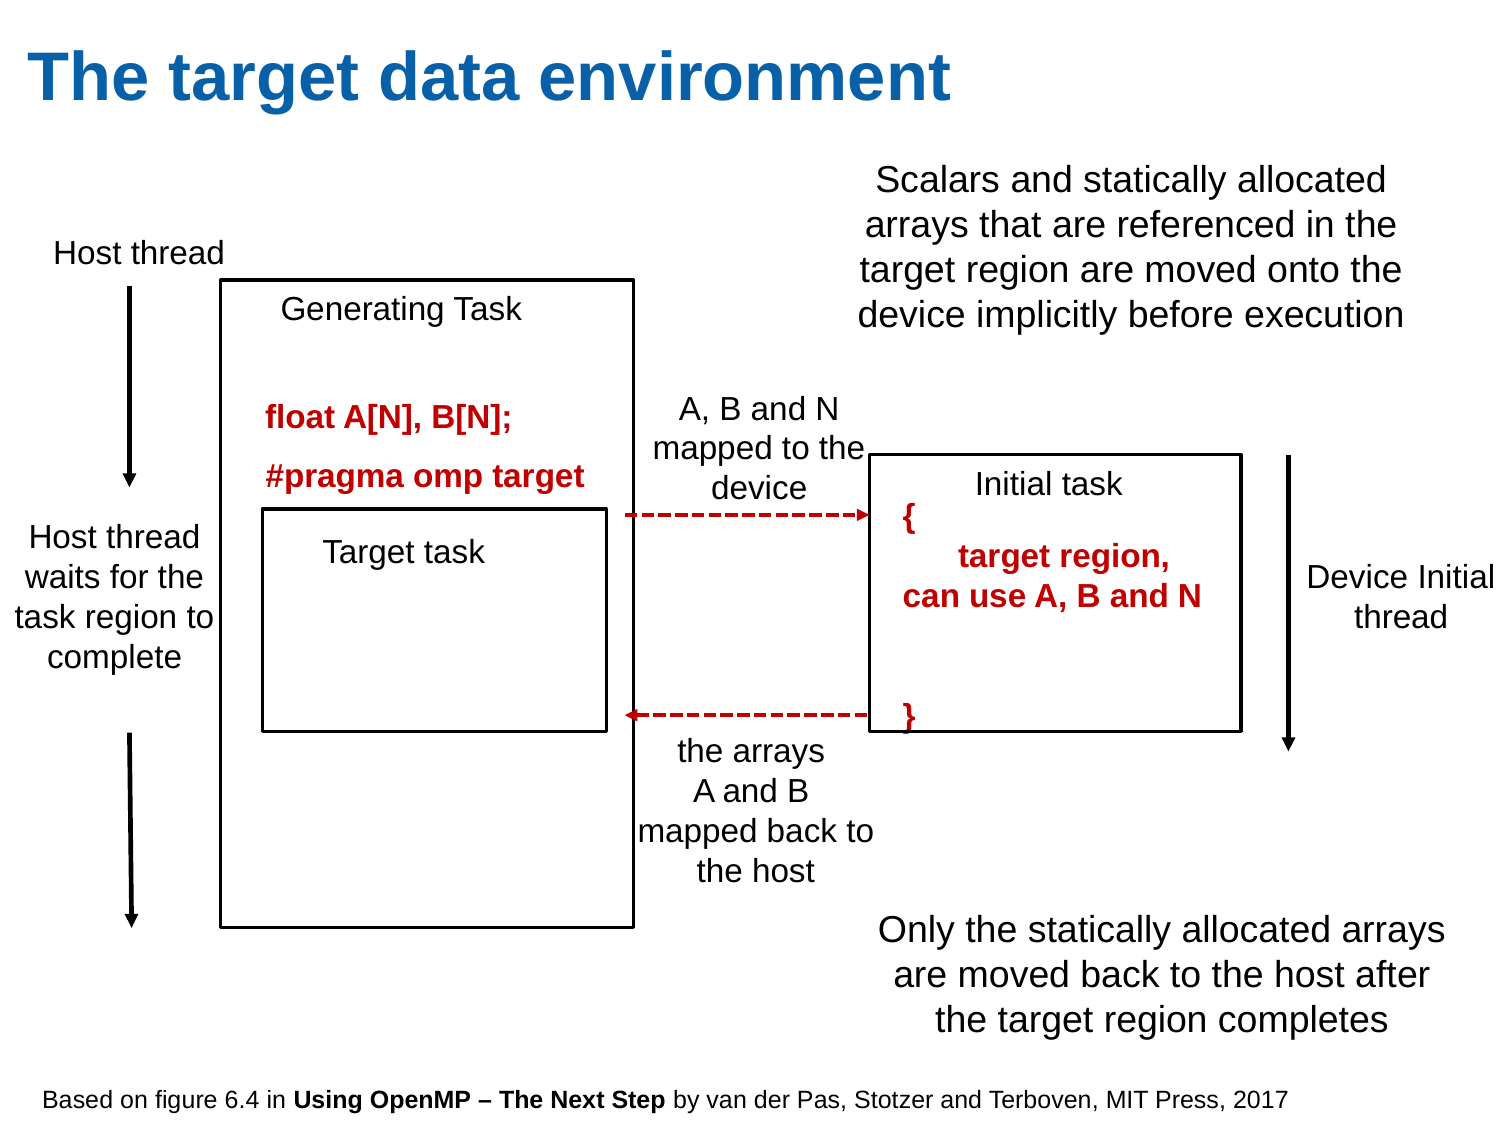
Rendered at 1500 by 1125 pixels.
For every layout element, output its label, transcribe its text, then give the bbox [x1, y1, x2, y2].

text_box [220, 279, 634, 928]
text_box A, B and N mapped to the device [619, 379, 899, 514]
text_box the arrays A and B mapped back to the host [616, 721, 896, 896]
text_box Device Initial thread [1293, 547, 1500, 643]
text_box float A[N], B[N]; [229, 388, 549, 443]
text_box Scalars and statically allocated arrays that are referenced in the target region are moved onto the device implicitly before execution [808, 147, 1454, 342]
text_box Host thread [16, 224, 263, 280]
text_box Device Initial thread [1278, 547, 1284, 643]
text_box [869, 454, 1241, 732]
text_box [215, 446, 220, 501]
title The target data environment [27, 31, 1379, 178]
text_box { target region, can use A, B and N } [896, 732, 1241, 742]
text_box Only the statically allocated arrays are moved back to the host after the target region completes [854, 897, 1470, 1048]
text_box Host thread waits for the task region to complete [0, 507, 238, 683]
text_box Based on figure 6.4 in Using OpenMP – The Next Step by van der Pas, Stotzer and Terboven, MIT Press, 2017 [27, 1076, 1474, 1122]
text_box [262, 508, 607, 732]
